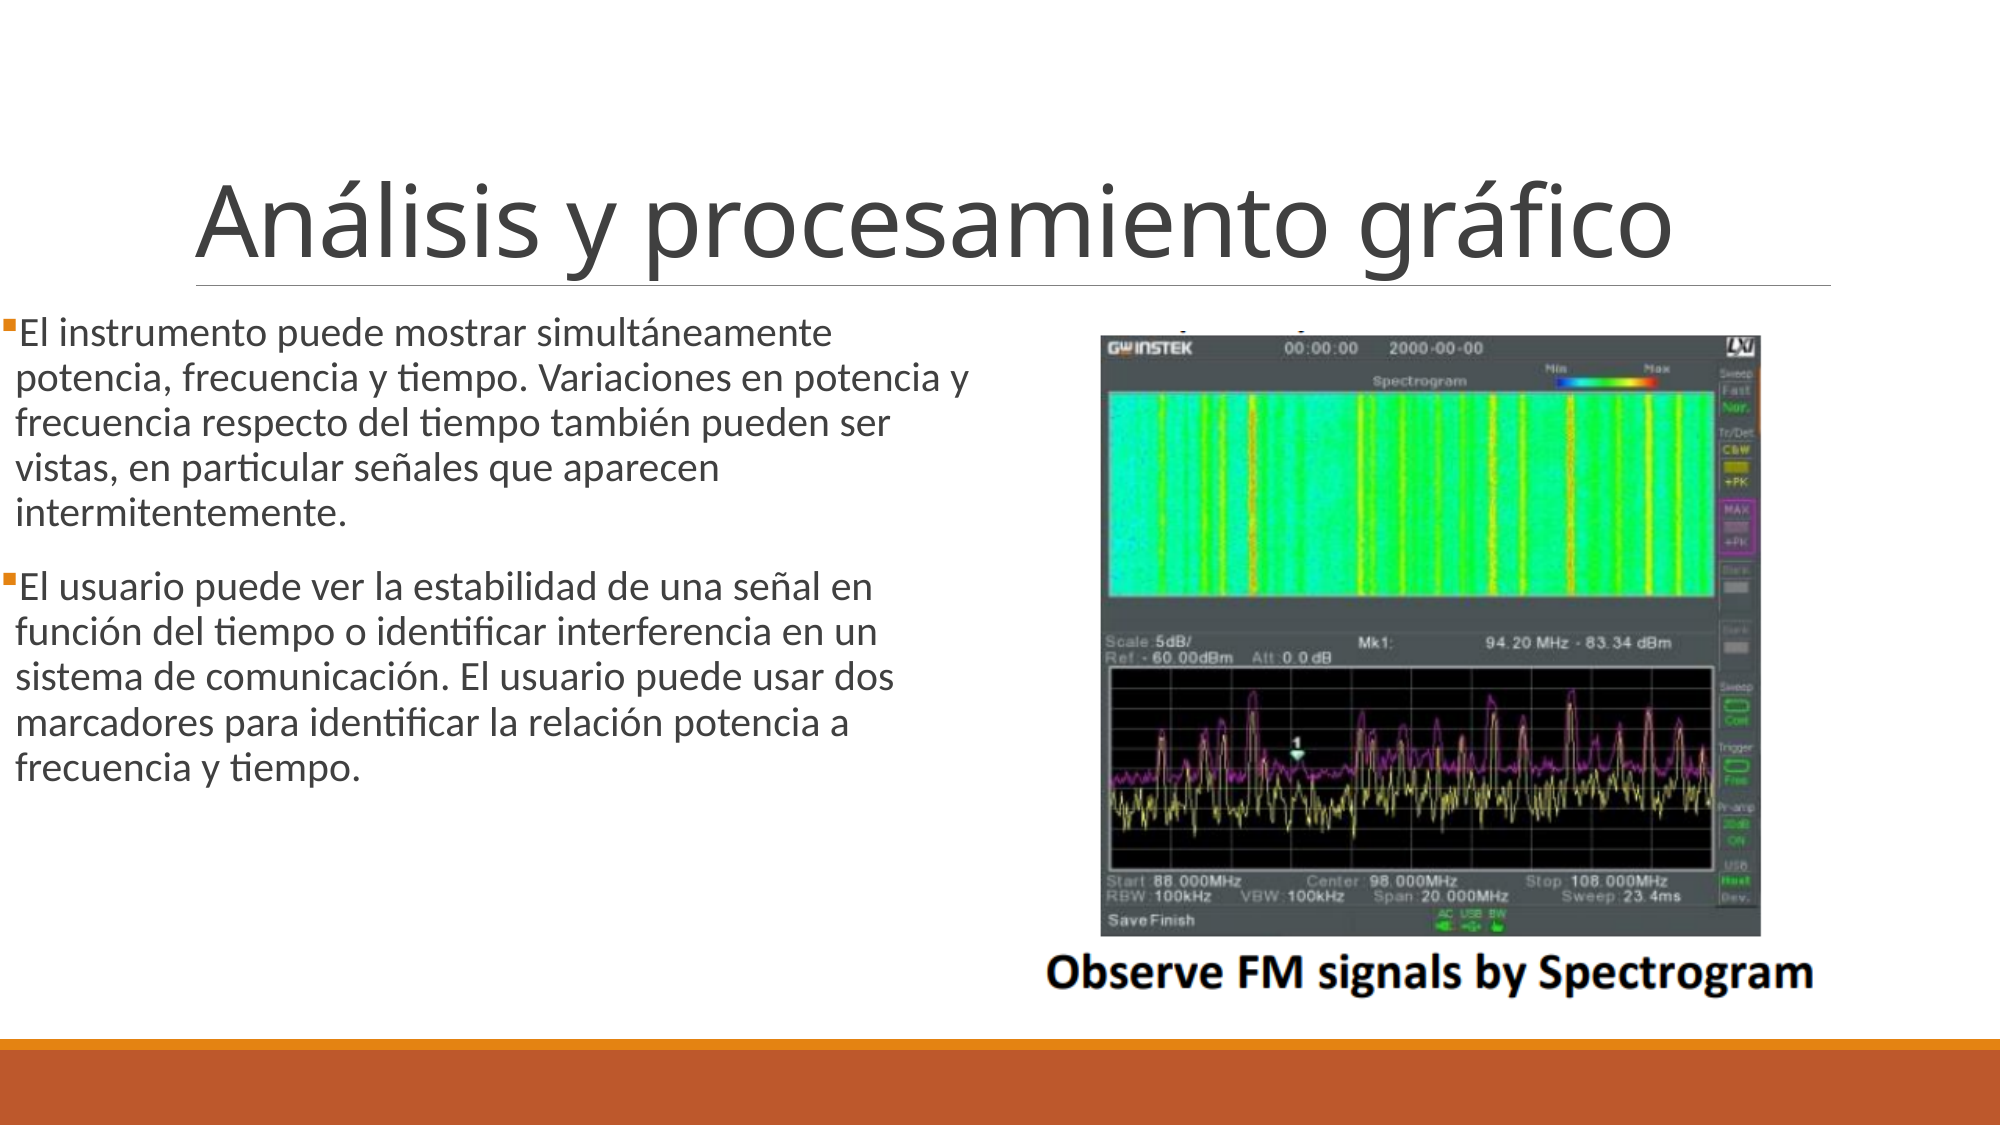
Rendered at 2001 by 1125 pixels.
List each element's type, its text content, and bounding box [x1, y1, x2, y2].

list El instrumento puede mostrar simultáneamente potencia, frecuencia y tiempo. Variaciones en potencia y frecuencia respecto del tiempo también pueden ser vistas, en particular señales que aparecen intermitentemente. El usuario puede ver la estabilidad de una señal en función del tiempo o identificar interferencia en un sistema de comunicación. El usuario puede usar dos marcadores para identificar la relación potencia a frecuencia y tiempo. [0, 302, 1000, 1034]
picture [1040, 331, 1831, 1005]
title Análisis y procesamiento gráfico [180, 47, 1830, 285]
